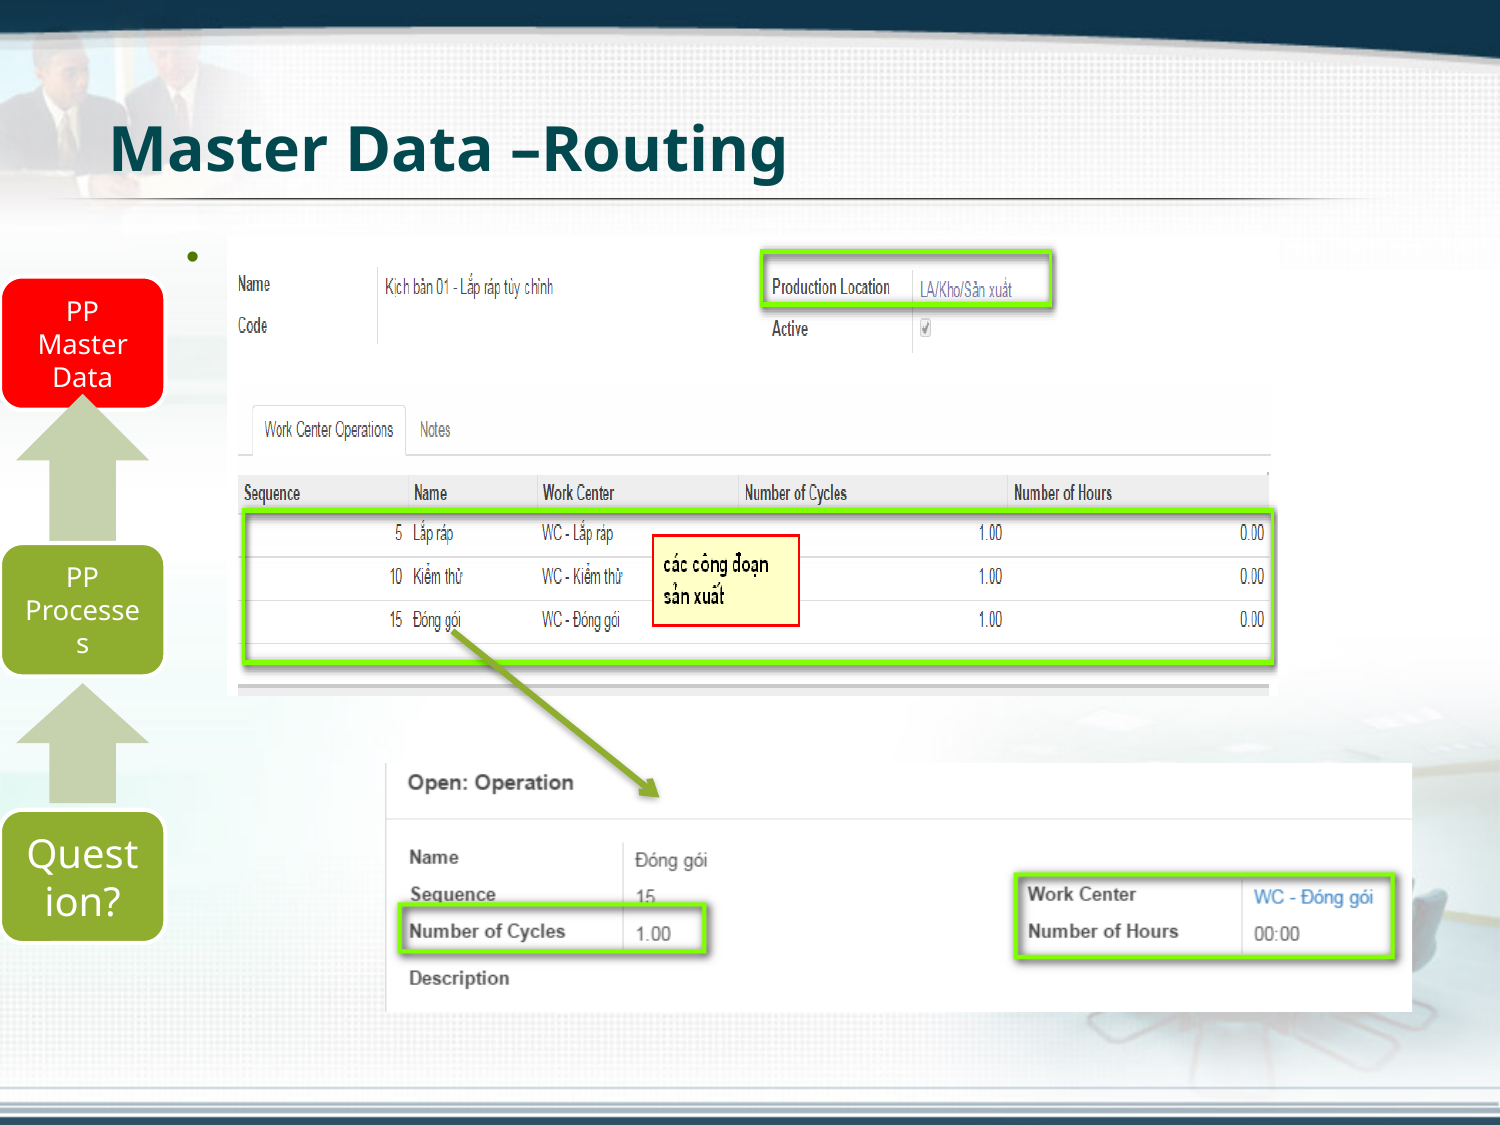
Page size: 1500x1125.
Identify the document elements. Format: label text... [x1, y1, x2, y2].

picture [0, 0, 1500, 1125]
list . [170, 225, 1444, 1036]
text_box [452, 630, 660, 798]
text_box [0, 276, 166, 944]
title Master Data –Routing [93, 96, 1382, 197]
